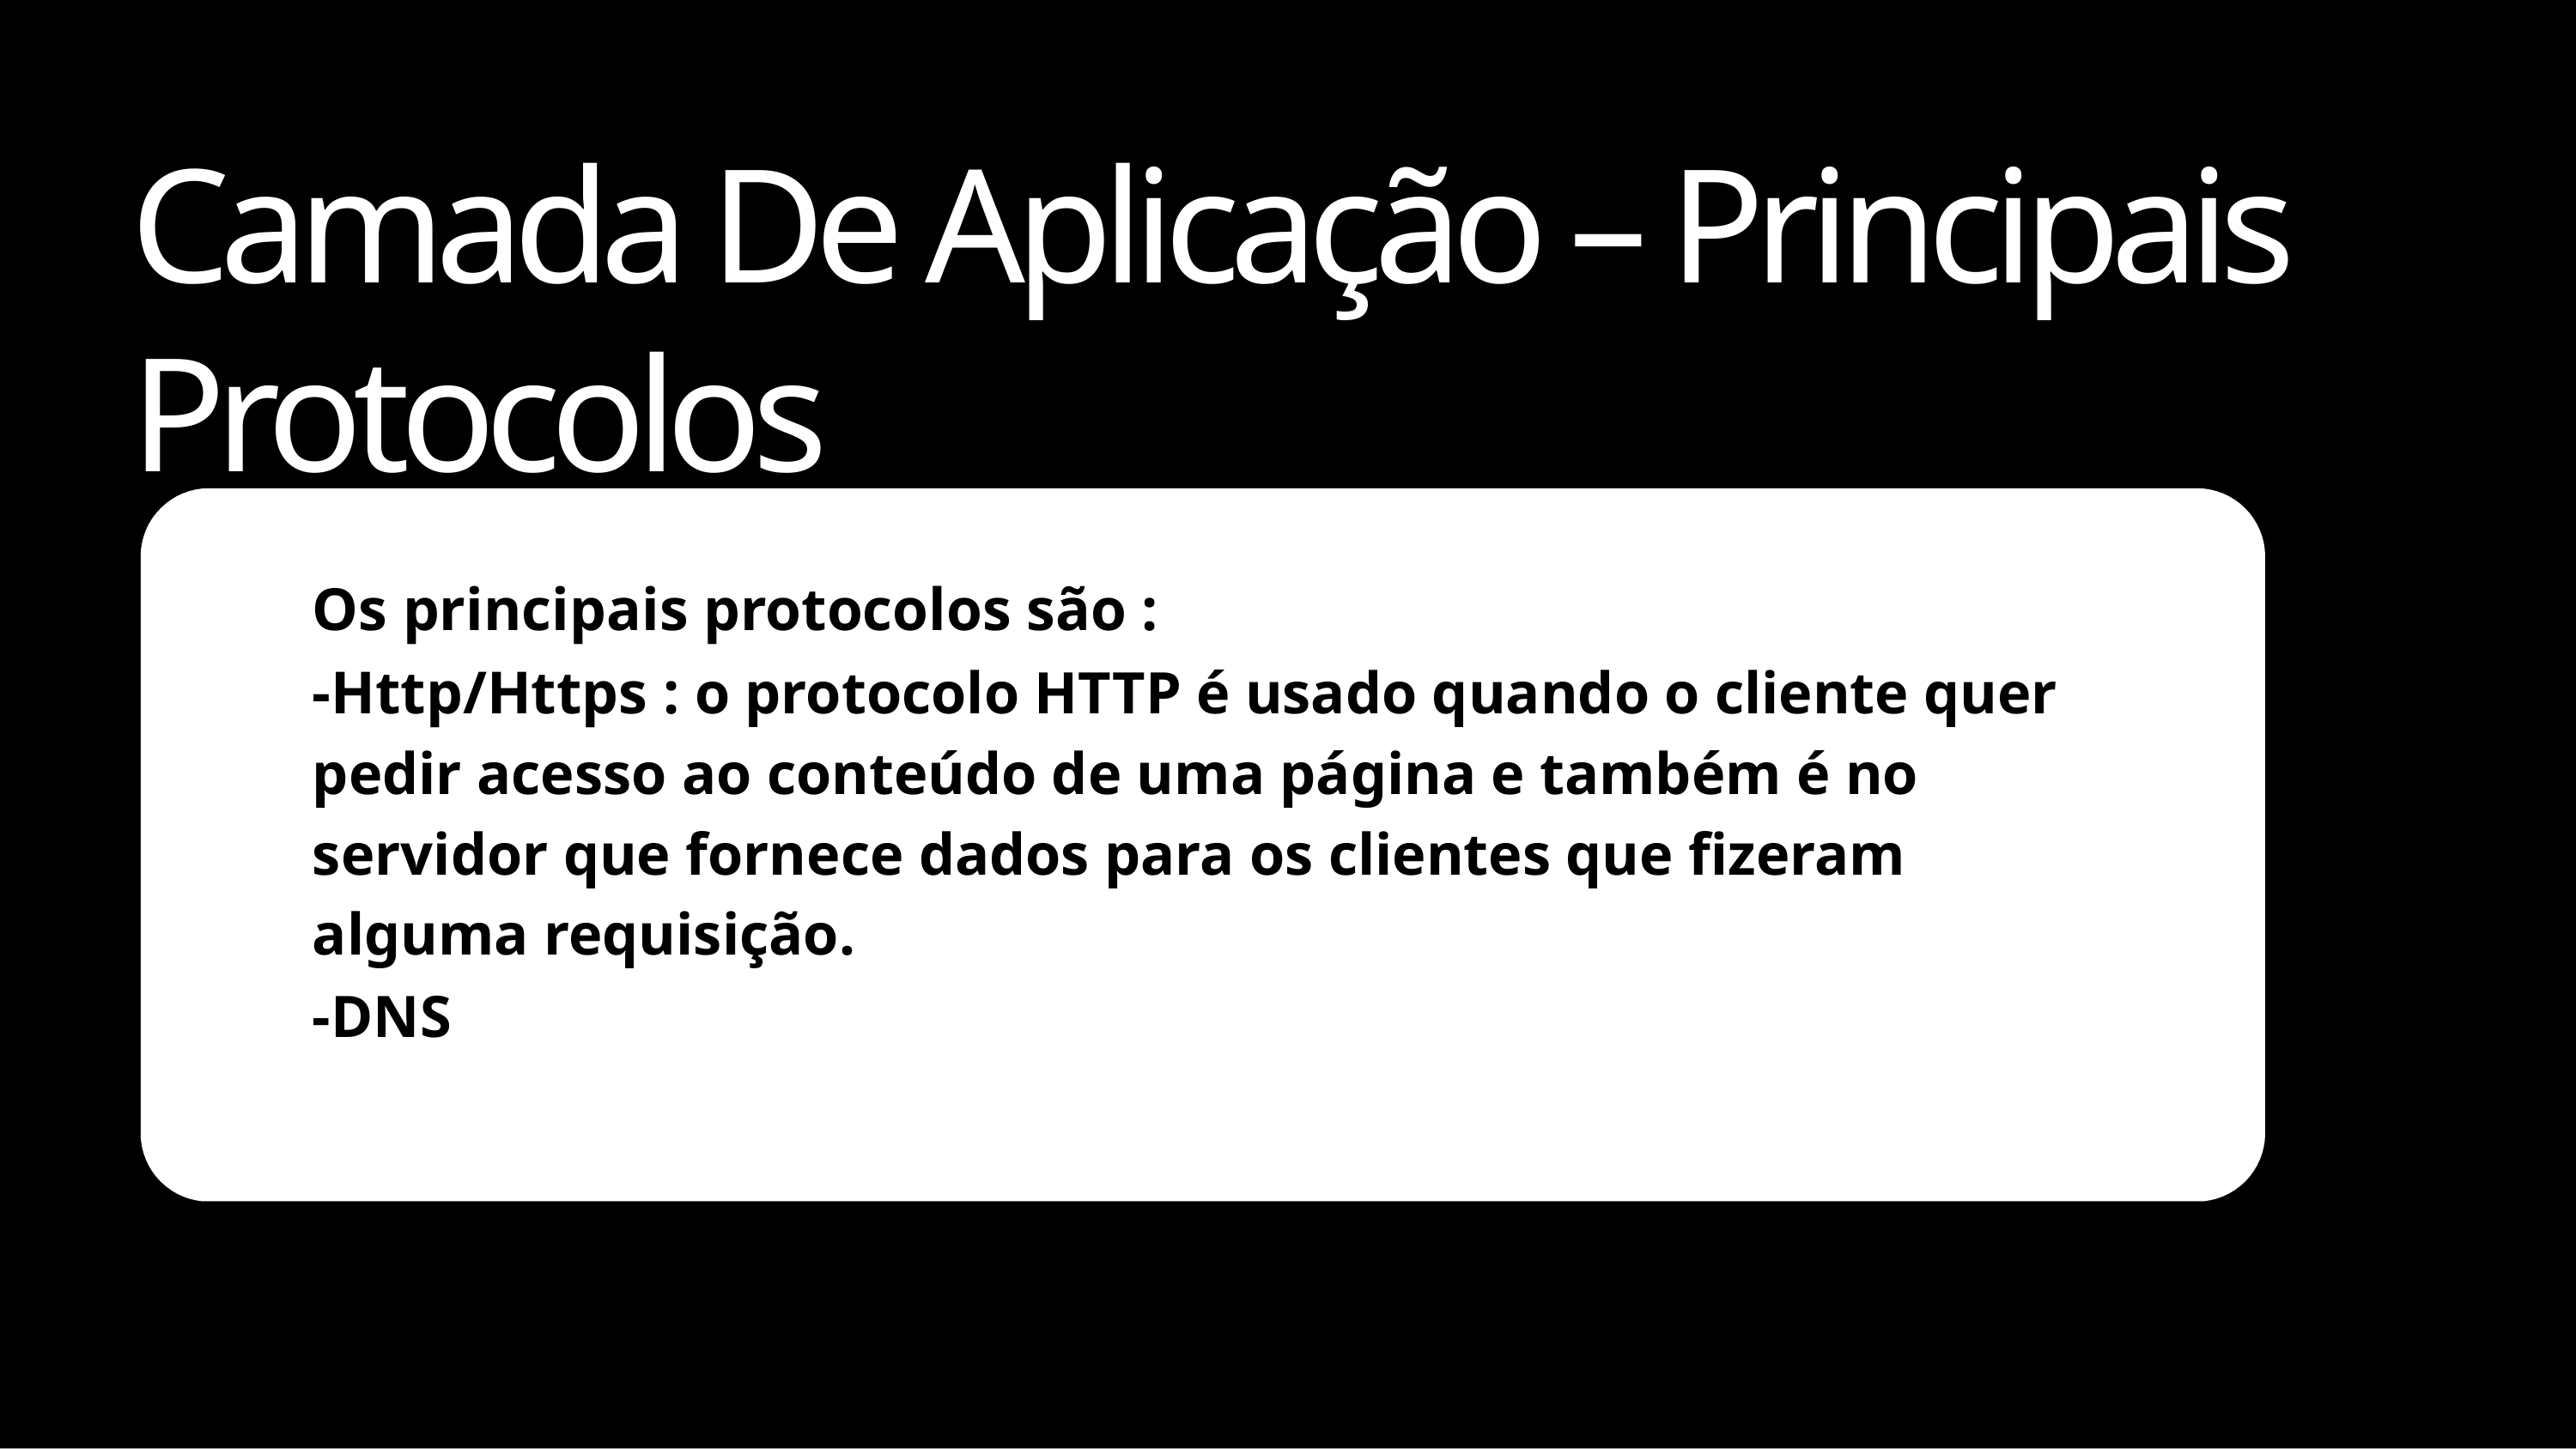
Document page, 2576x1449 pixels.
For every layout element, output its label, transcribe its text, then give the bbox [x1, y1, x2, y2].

text_box Os principais protocolos são : -Http/Https : o protocolo HTTP é usado quando o cliente quer pedir acesso ao conteúdo de uma página e também é no servidor que fornece dados para os clientes que fizeram alguma requisição. -DNS [310, 559, 2104, 1049]
text_box [140, 504, 2265, 1202]
title Camada De Aplicação – Principais Protocolos [129, 123, 2544, 504]
